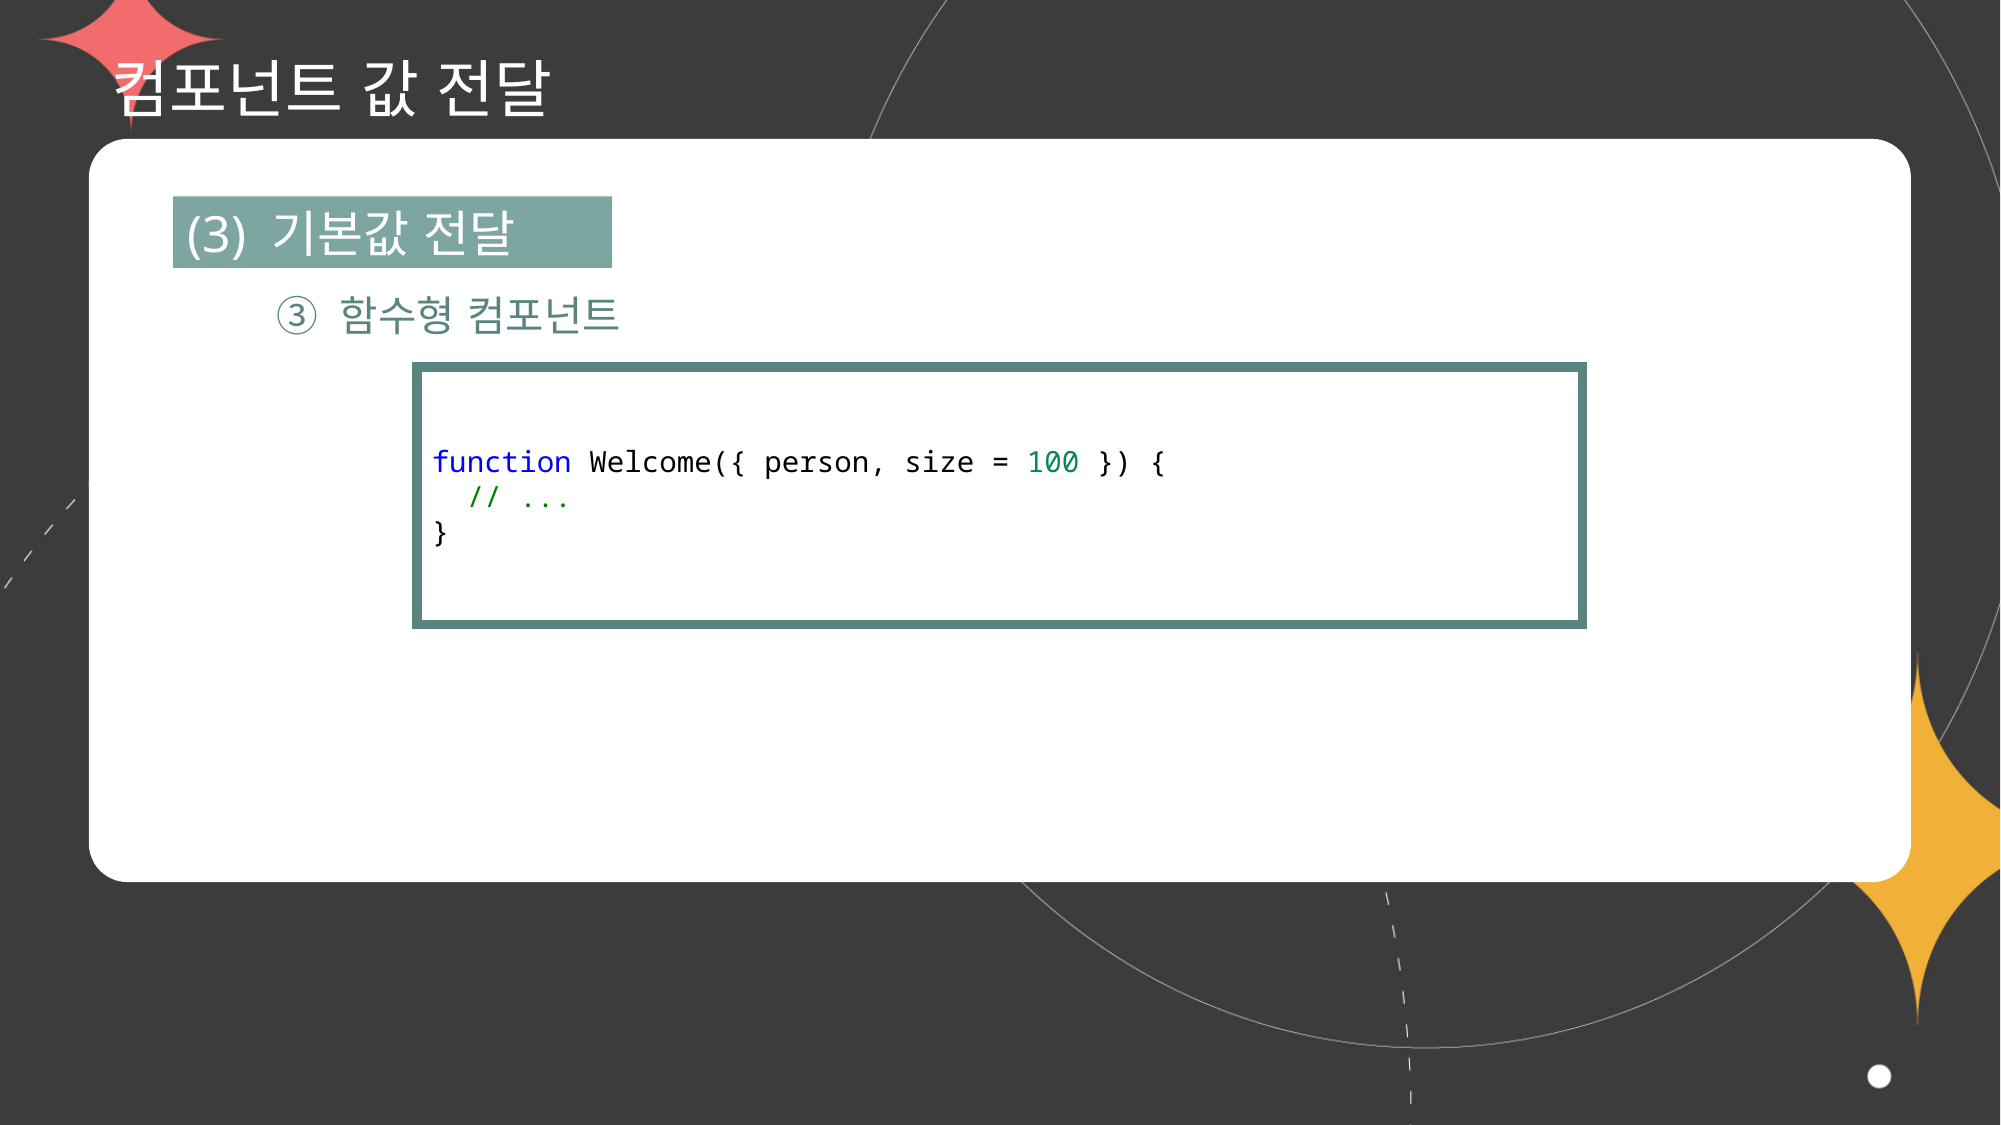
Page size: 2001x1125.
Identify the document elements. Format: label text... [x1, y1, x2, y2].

text_box (3) 기본값 전달 [172, 195, 613, 269]
title 컴포넌트 값 전달 [96, 50, 1568, 135]
picture [0, 0, 2001, 1125]
text_box function Welcome({ person, size = 100 }) { // ... } [416, 366, 1584, 626]
text_box ③ 함수형 컴포넌트 [261, 279, 1092, 351]
